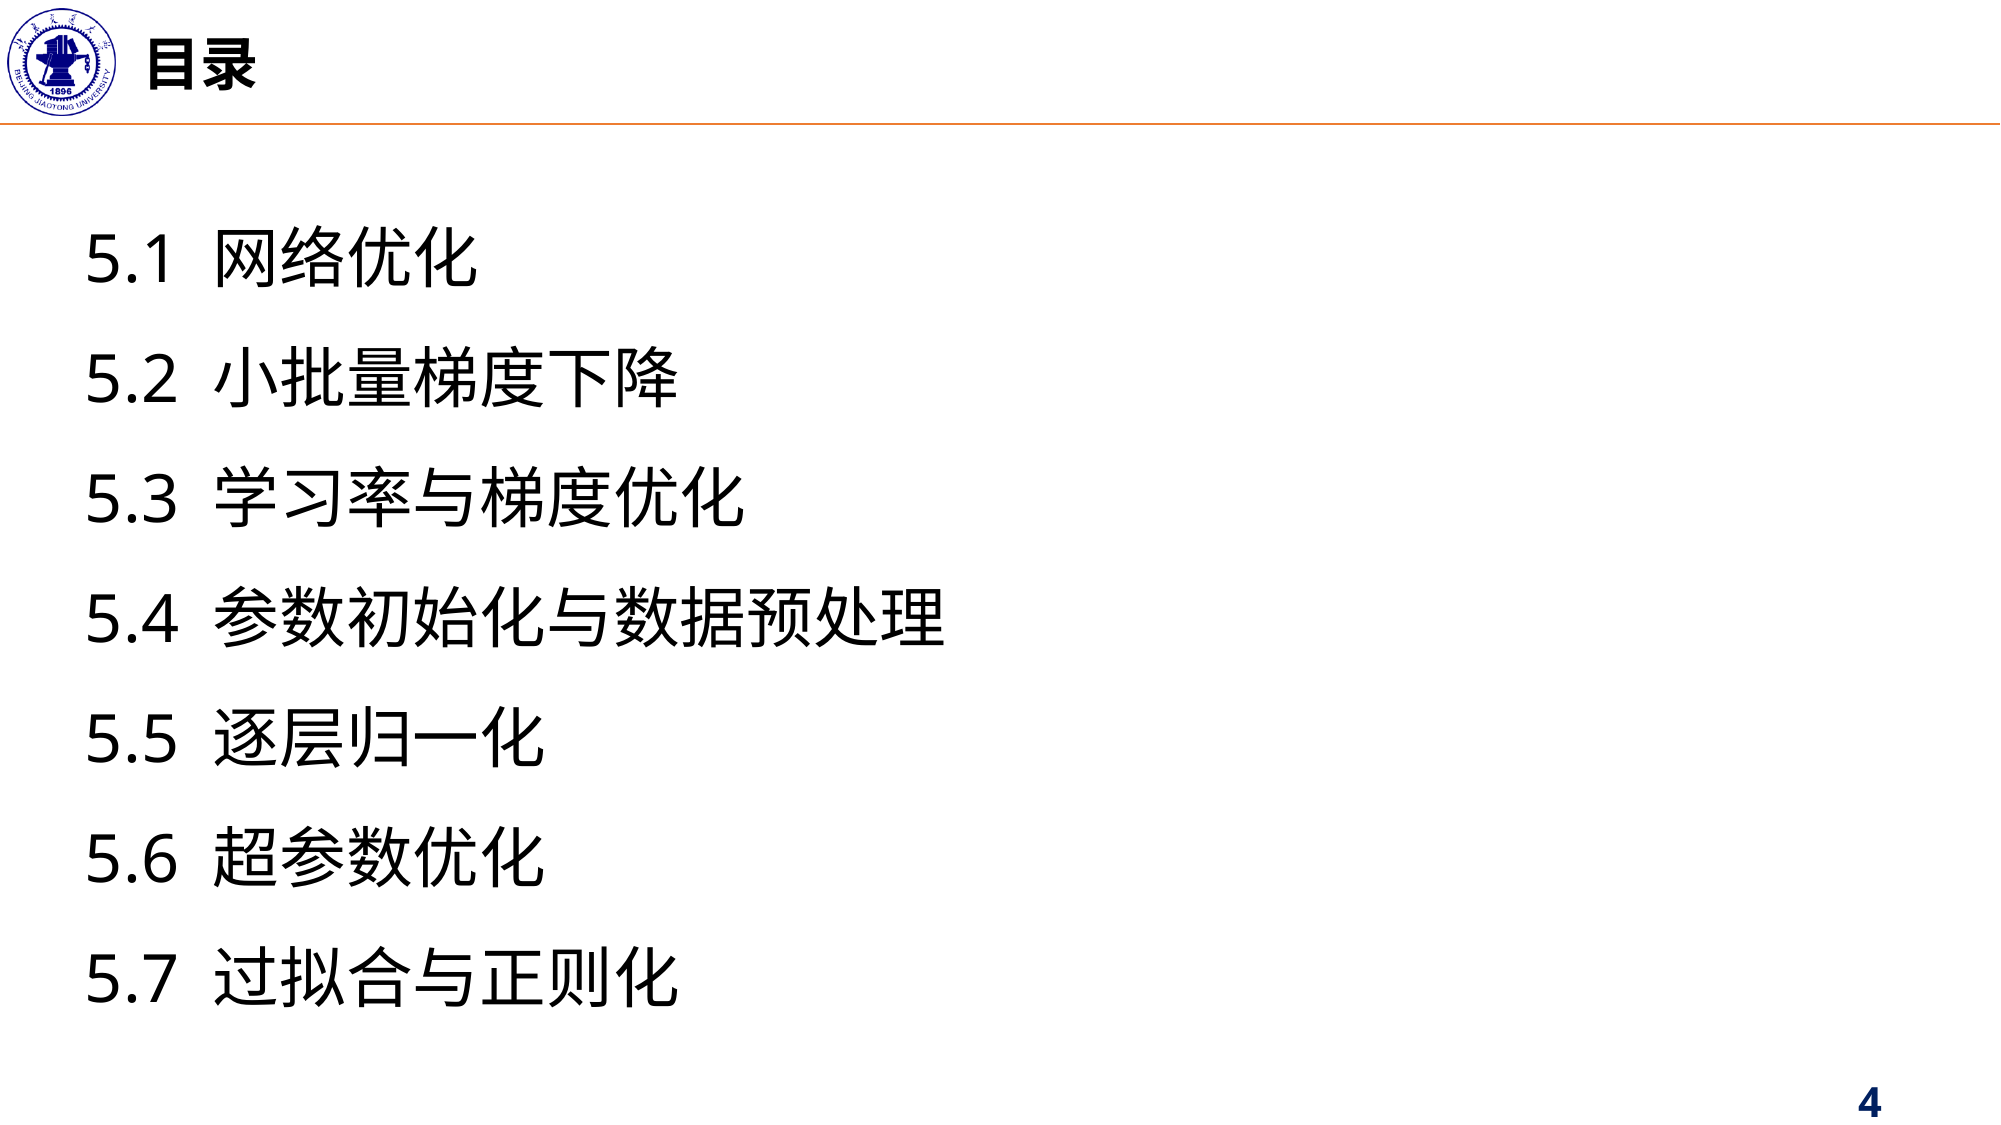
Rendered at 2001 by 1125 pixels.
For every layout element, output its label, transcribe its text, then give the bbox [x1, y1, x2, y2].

text_box 5.1 网络优化 5.2 小批量梯度下降 5.3 学习率与梯度优化 5.4 参数初始化与数据预处理 5.5 逐层归一化 5.6 超参数优化 5.7 过拟合与正则化 [70, 168, 1926, 1069]
text_box 目录 [127, 19, 1958, 105]
picture [7, 8, 116, 116]
